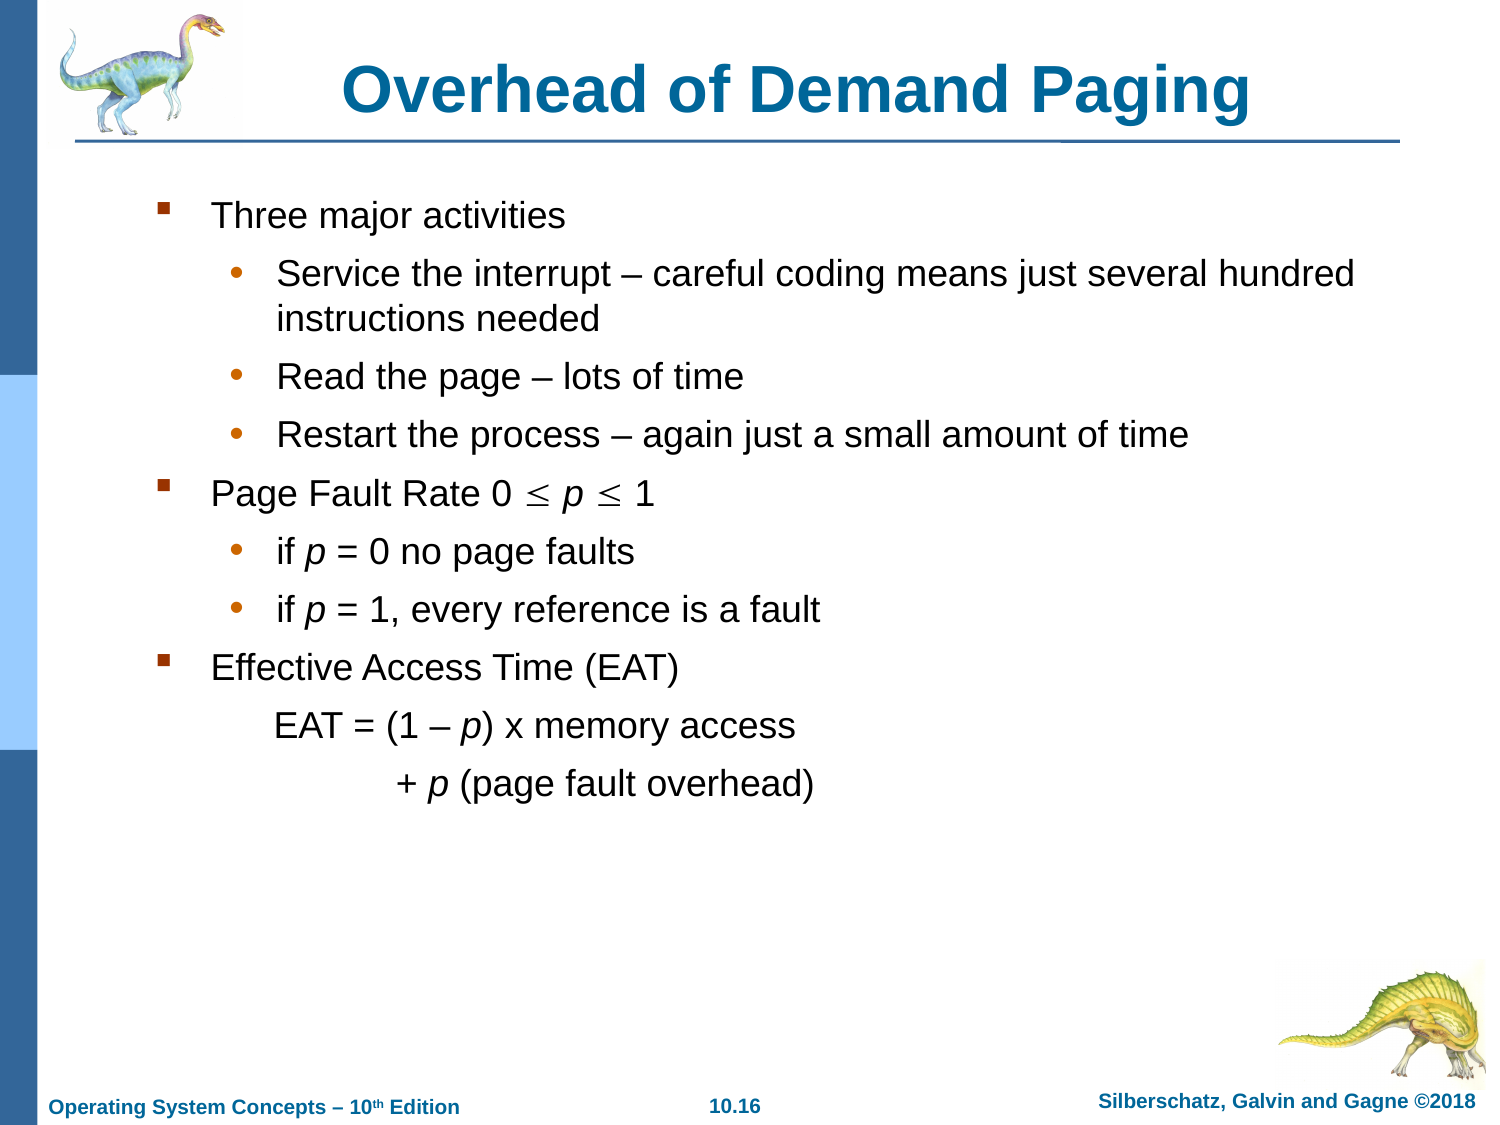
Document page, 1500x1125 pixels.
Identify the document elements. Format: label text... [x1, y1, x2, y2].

picture [46, 0, 243, 149]
title Overhead of Demand Paging [200, 33, 1394, 134]
list Three major activities Service the interrupt – careful coding means just several hundred instructions needed Read the page – lots of time Restart the process – again just a small amount of time Page Fault Rate 0  p  1 if p = 0 no page faults if p = 1, every reference is a fault Effective Access Time (EAT) EAT = (1 – p) x memory access + p (page fault overhead) [139, 183, 1406, 946]
picture [1275, 959, 1486, 1090]
